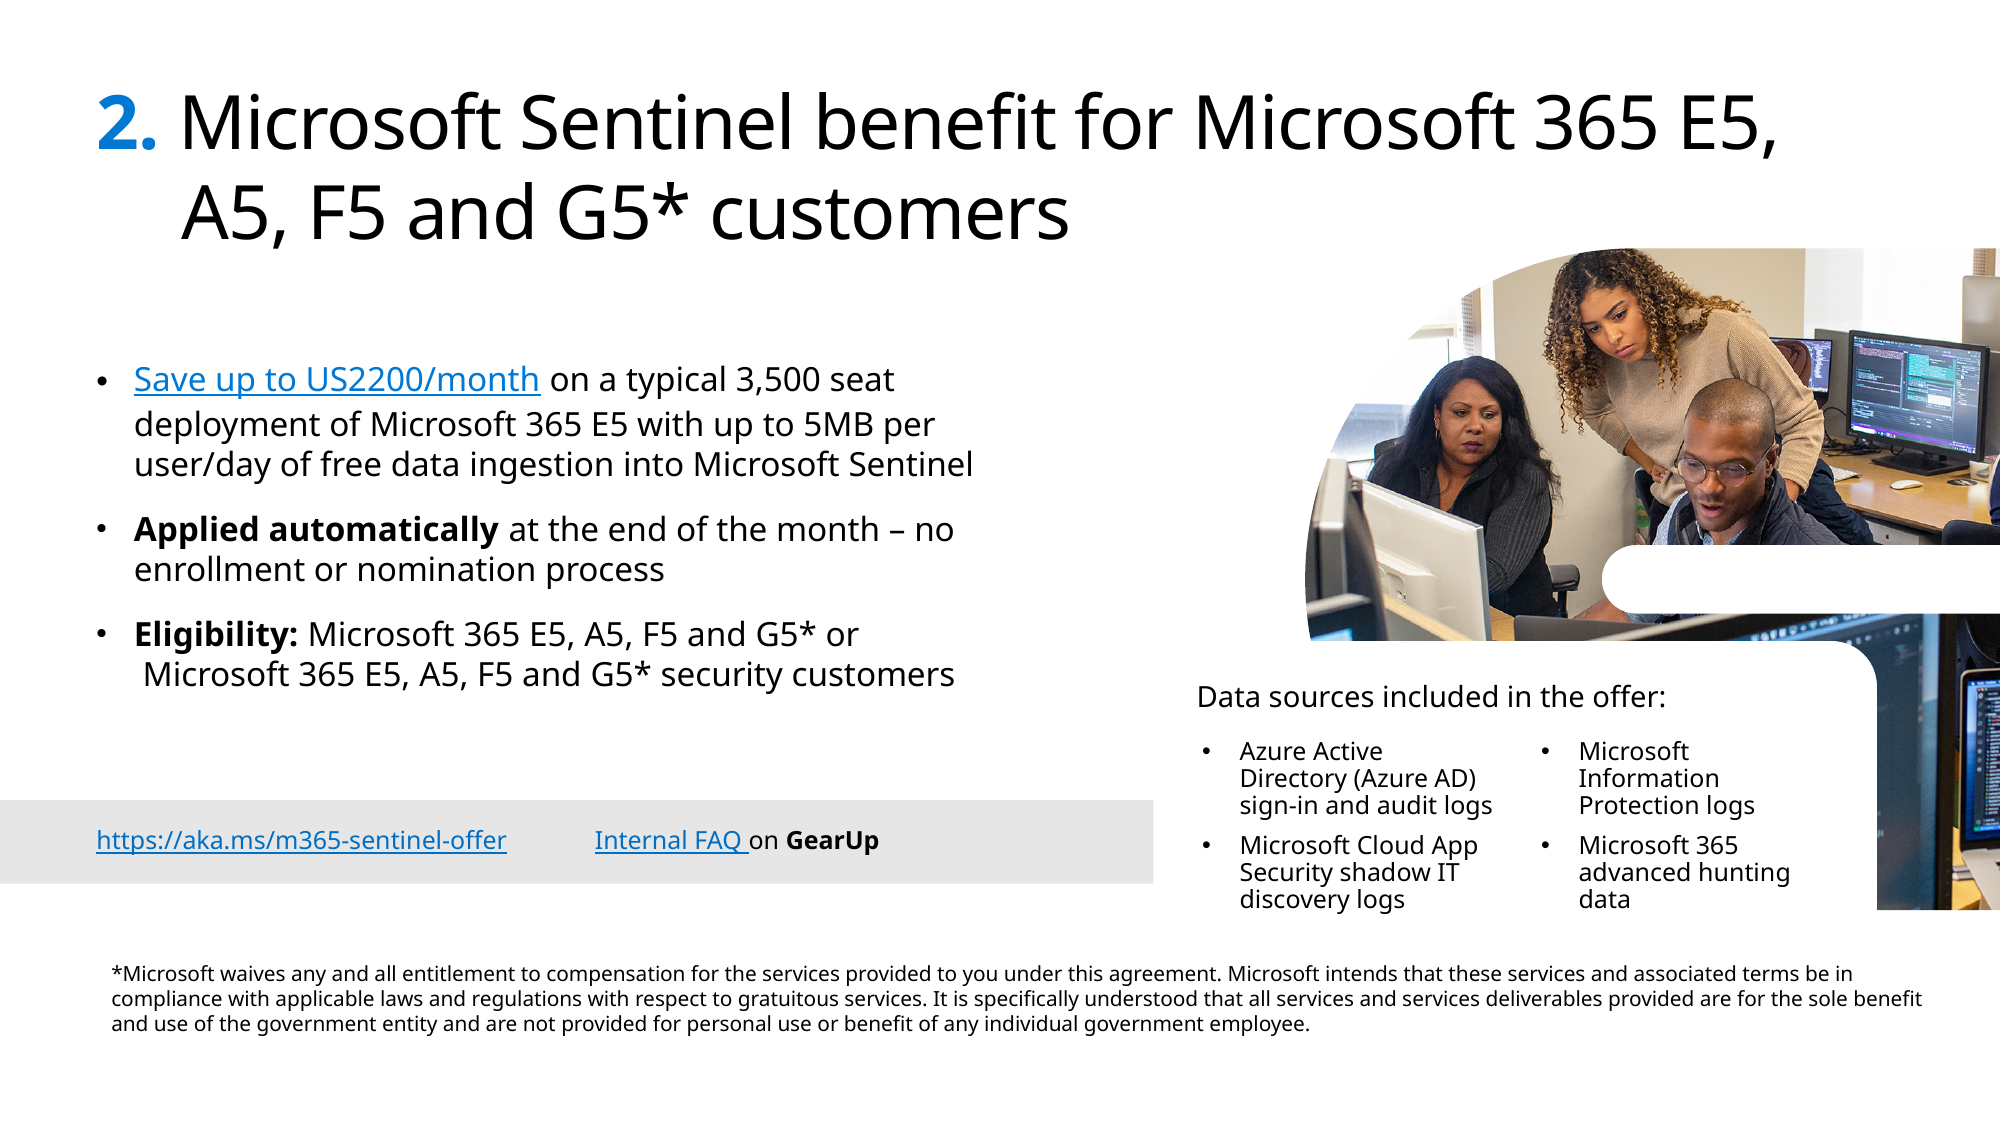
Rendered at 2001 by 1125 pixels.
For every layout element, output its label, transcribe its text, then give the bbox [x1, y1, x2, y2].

text_box [628, 796, 1152, 842]
text_box [1305, 248, 2000, 911]
text_box *Microsoft waives any and all entitlement to compensation for the services provided to you under this agreement. Microsoft intends that these services and associated terms be in compliance with applicable laws and regulations with respect to gratuitous services. It is specifically understood that all services and services deliverables provided are for the sole benefit and use of the government entity and are not provided for personal use or benefit of any individual government employee. [96, 953, 1945, 1044]
text_box https://aka.ms/m365-sentinel-offer Internal FAQ on GearUp [96, 816, 1093, 868]
text_box Azure Active Directory (Azure AD) sign-in and audit logs Microsoft Cloud App Security shadow IT discovery logs Microsoft Information Protection logs Microsoft 365 advanced hunting data [1202, 731, 1850, 949]
title 2. Microsoft Sentinel benefit for Microsoft 365 E5, A5, F5 and G5* customers [96, 75, 1904, 257]
text_box [0, 835, 96, 842]
list Save up to US2200/month on a typical 3,500 seat deployment of Microsoft 365 E5 with up to 5MB per user/day of free data ingestion into Microsoft Sentinel Applied automatically at the end of the month – no enrollment or nomination process Eligibility: Microsoft 365 E5, A5, F5 and G5* or Microsoft 365 E5, A5, F5 and G5* security customers [96, 333, 985, 718]
text_box Data sources included in the offer: [1152, 640, 1878, 953]
